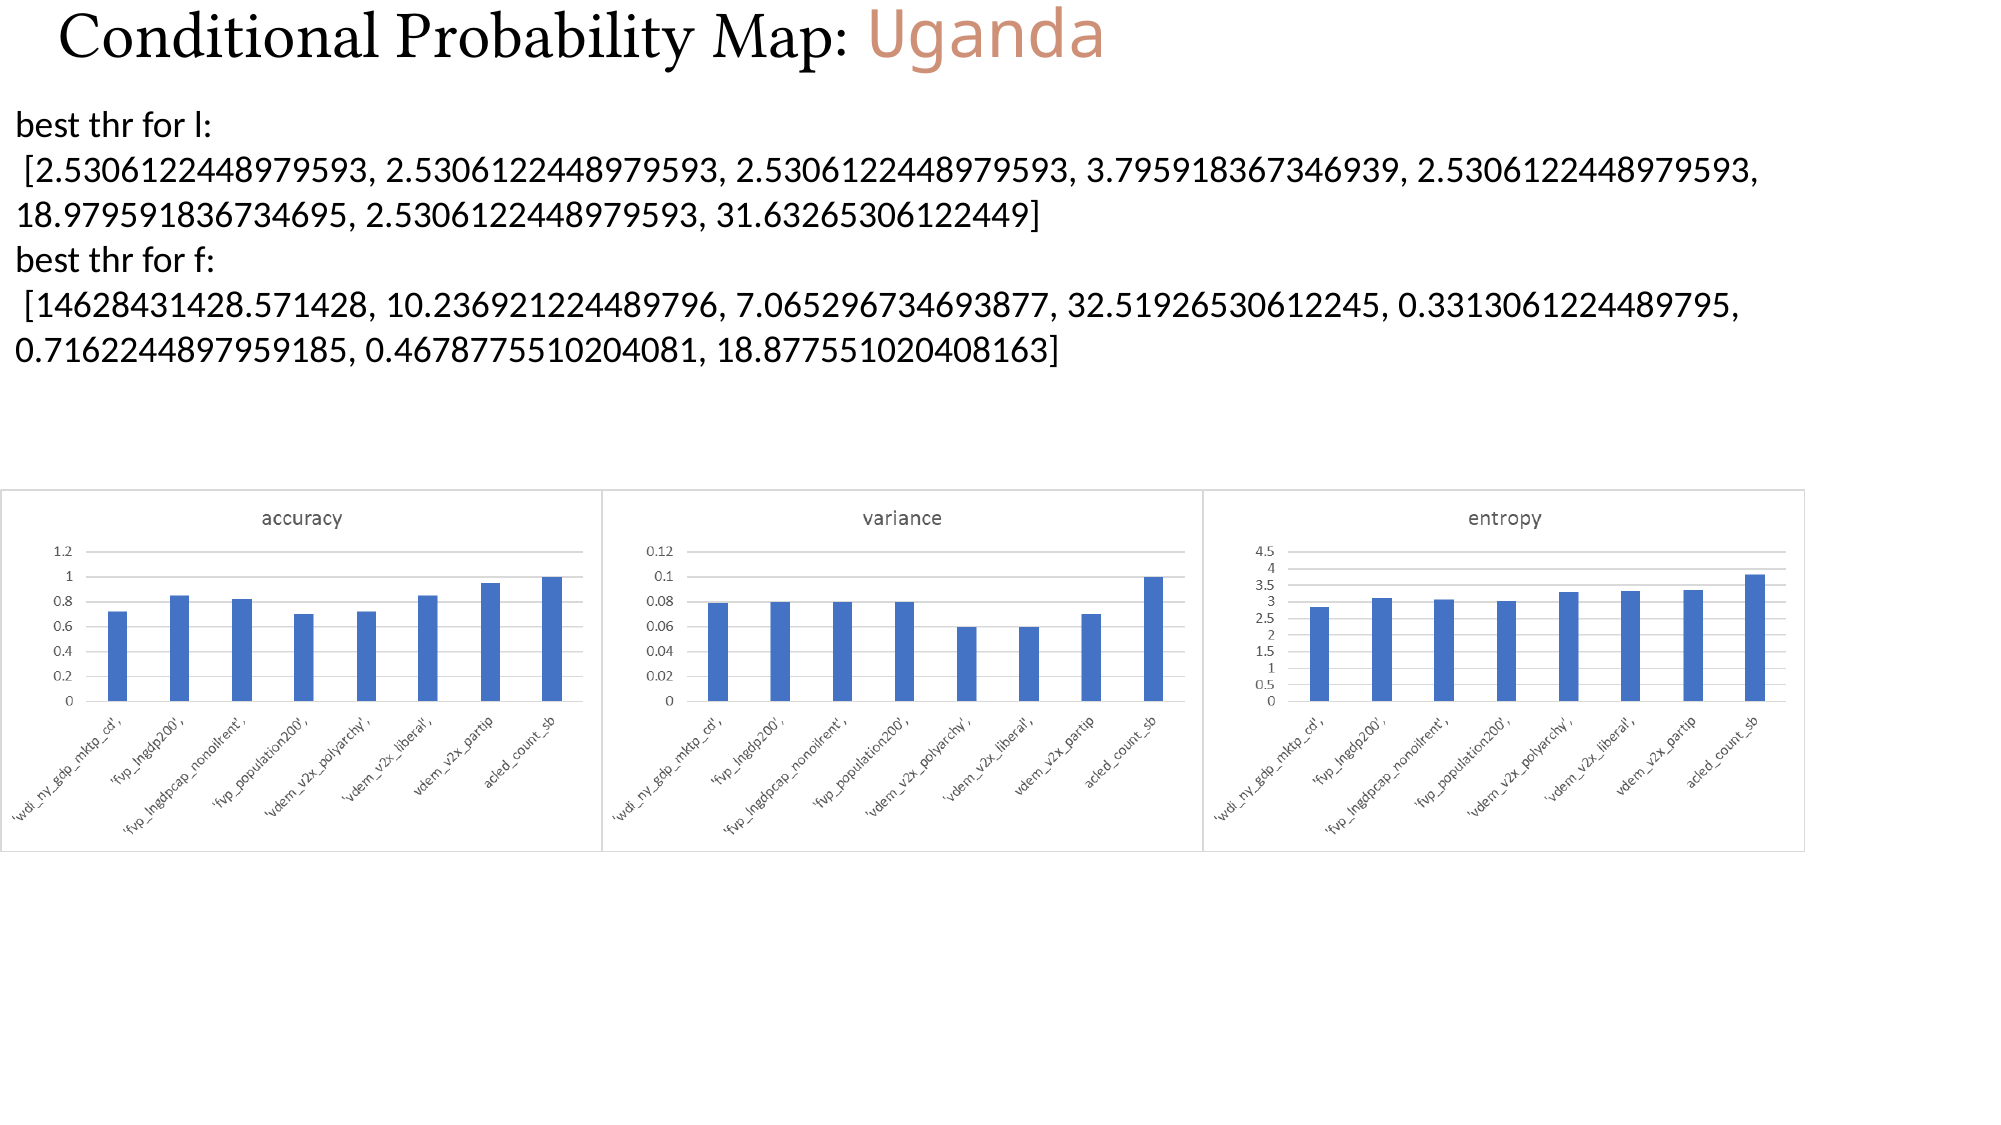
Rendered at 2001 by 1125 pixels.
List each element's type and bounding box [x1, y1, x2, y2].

text_box [0, 0, 2000, 378]
picture [0, 489, 1805, 852]
